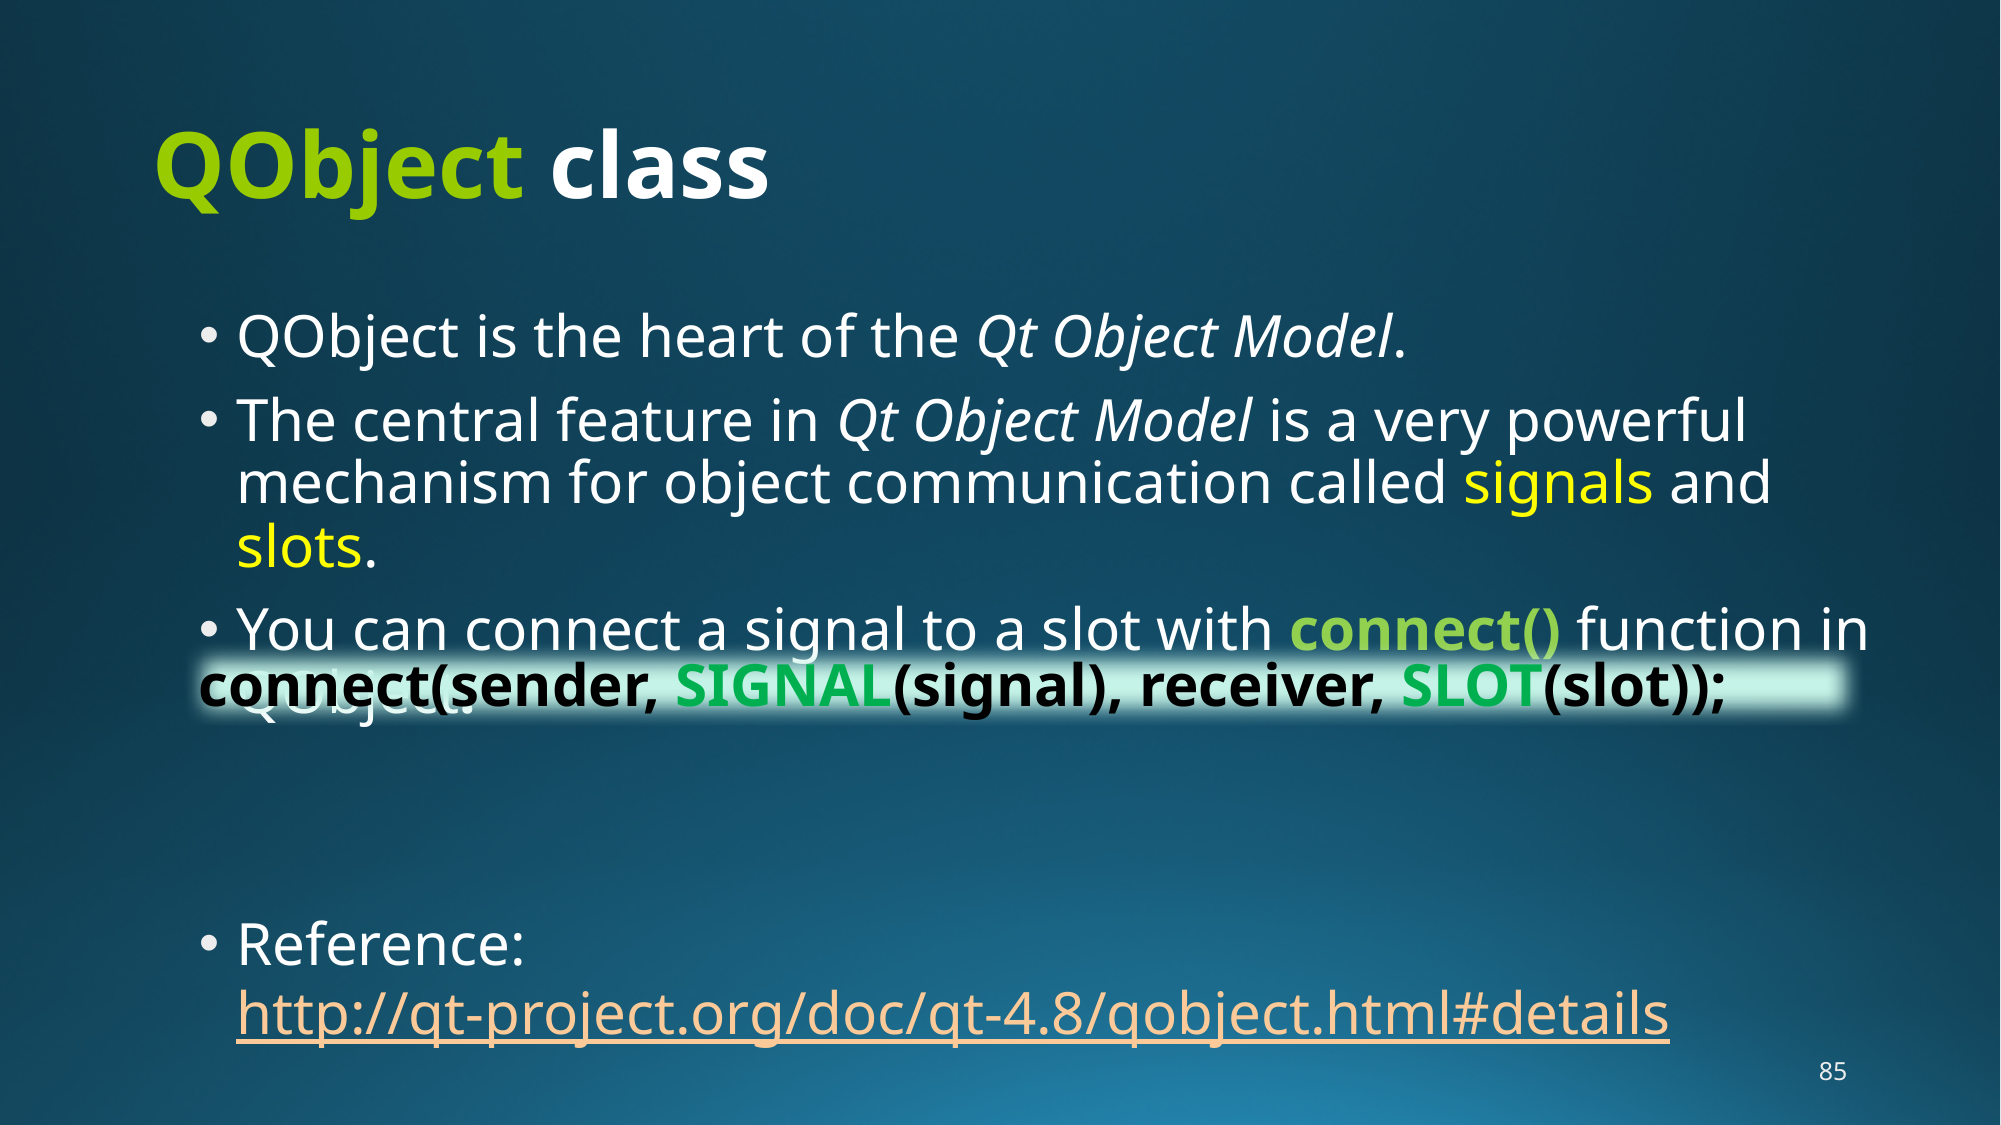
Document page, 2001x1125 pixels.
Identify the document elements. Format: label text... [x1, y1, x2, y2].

slide_number 85 [1412, 1042, 1863, 1103]
picture [0, 0, 2001, 1125]
title QObject class [137, 59, 1863, 278]
list QObject is the heart of the Qt Object Model. The central feature in Qt Object Model is a very powerful mechanism for object communication called signals and slots. You can connect a signal to a slot with connect() function in QObject. Reference: http://qt-project.org/doc/qt-4.8/qobject.html#details [183, 299, 1896, 1014]
text_box connect(sender, SIGNAL(signal), receiver, SLOT(slot)); [202, 660, 1846, 709]
